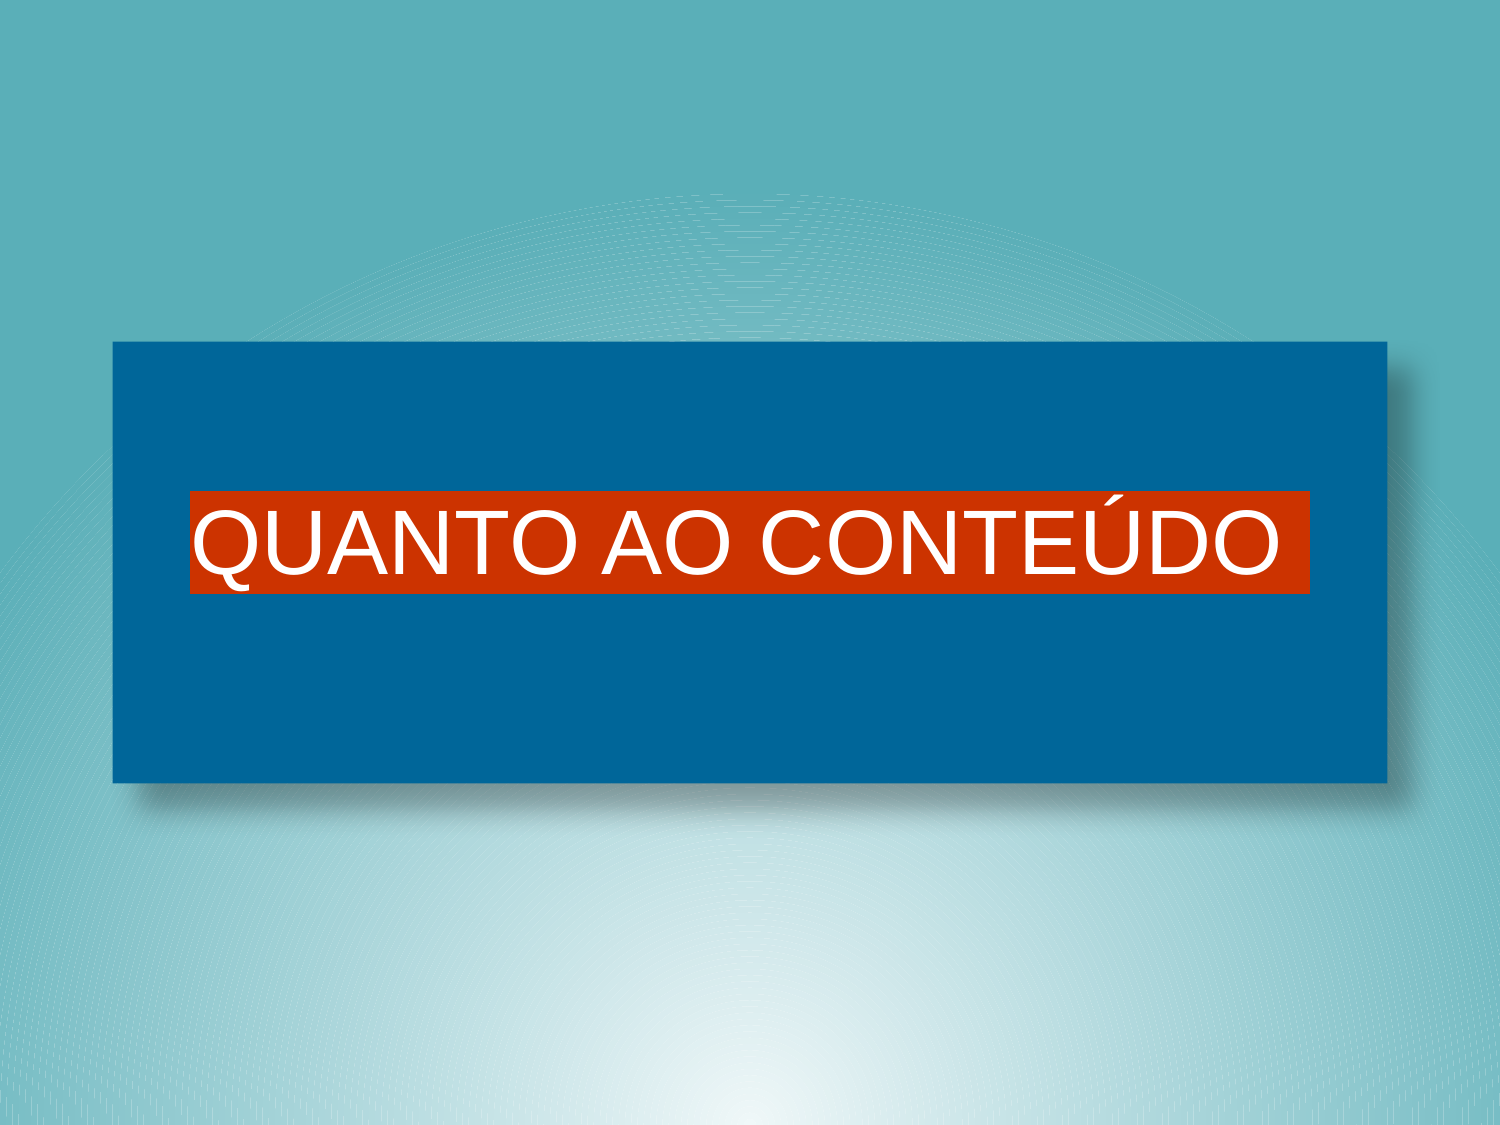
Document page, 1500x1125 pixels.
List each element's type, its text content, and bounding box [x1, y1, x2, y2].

title QUANTO AO CONTEÚDO [112, 341, 1388, 784]
